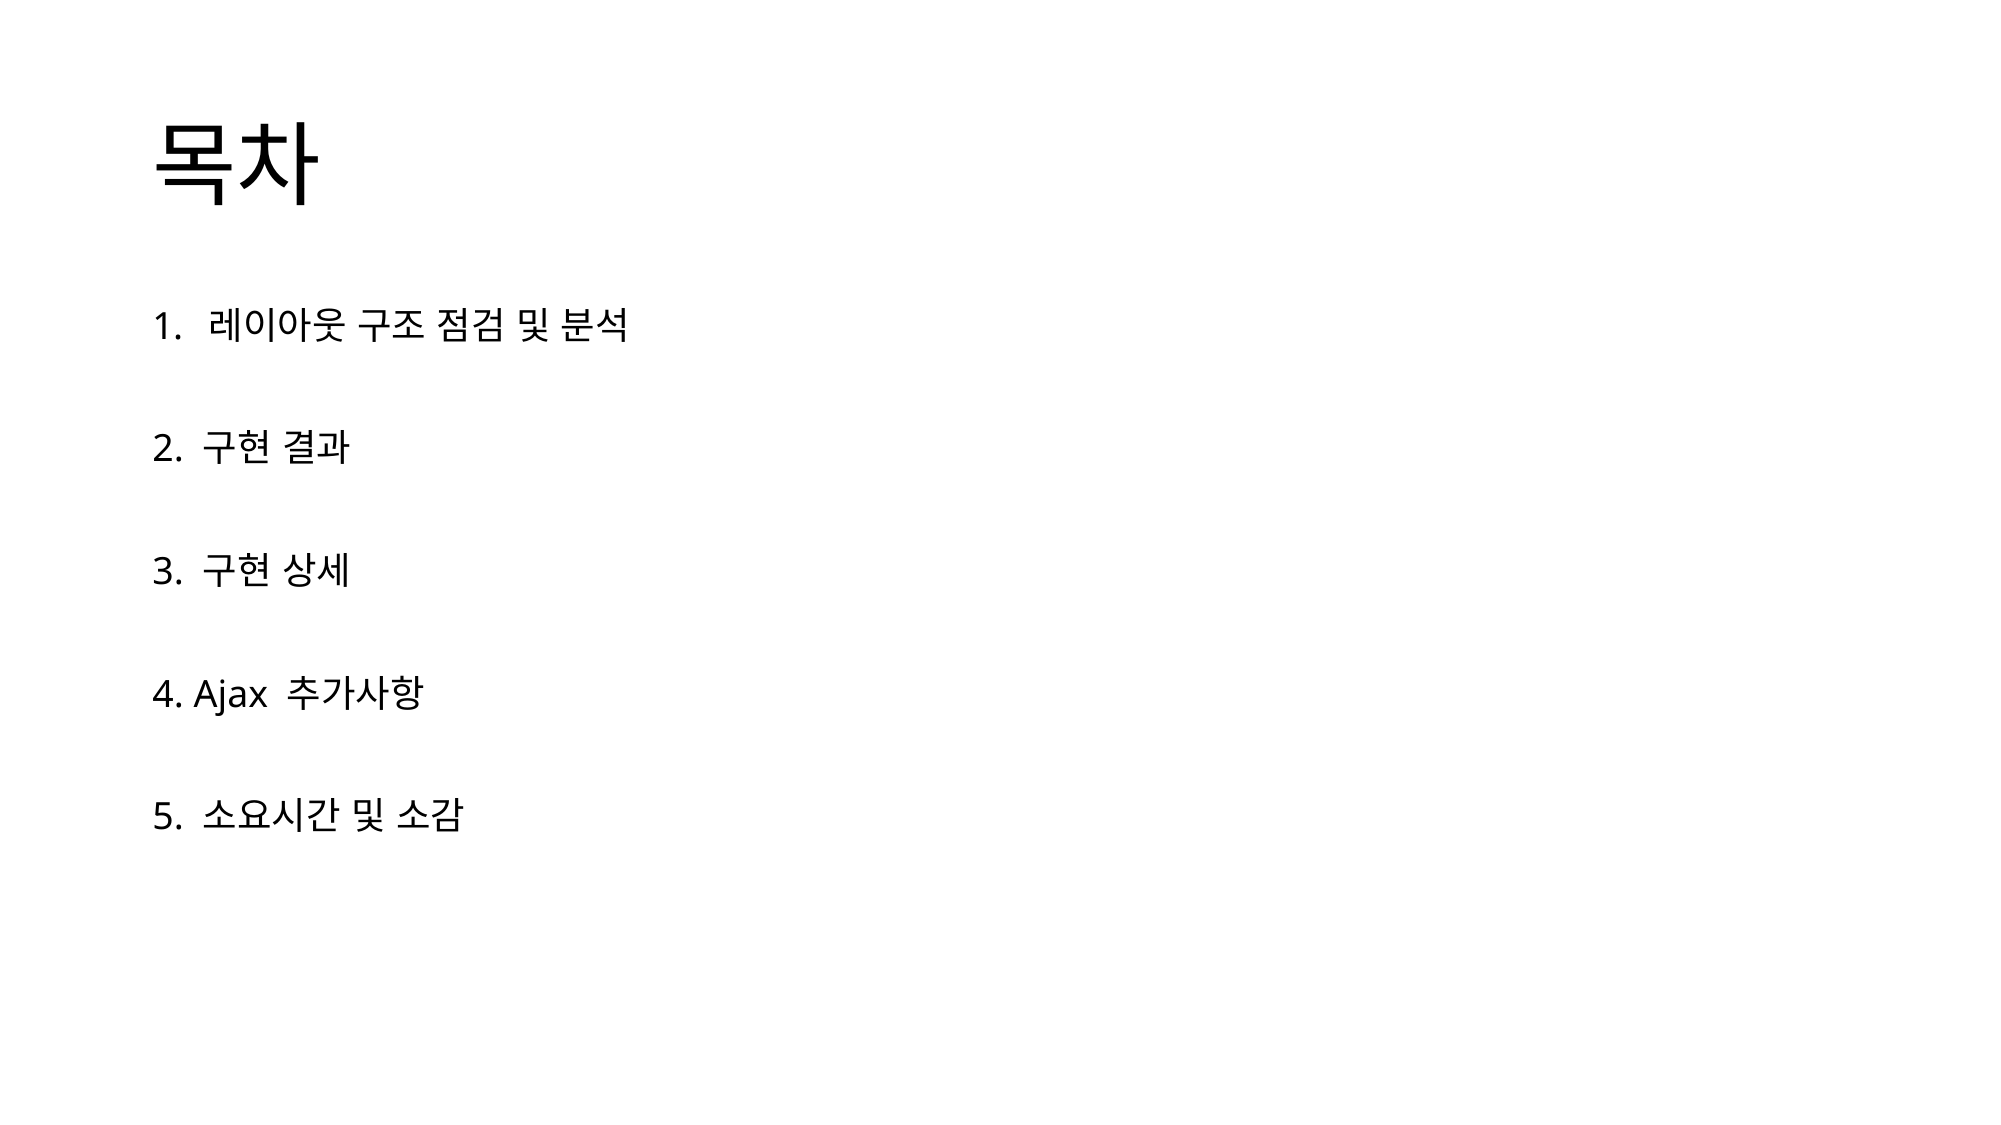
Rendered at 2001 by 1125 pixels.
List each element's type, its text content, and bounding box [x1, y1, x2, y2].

list 레이아웃 구조 점검 및 분석 2. 구현 결과 3. 구현 상세 4. Ajax 추가사항 5. 소요시간 및 소감 [137, 299, 1863, 1014]
title 목차 [137, 59, 1863, 278]
